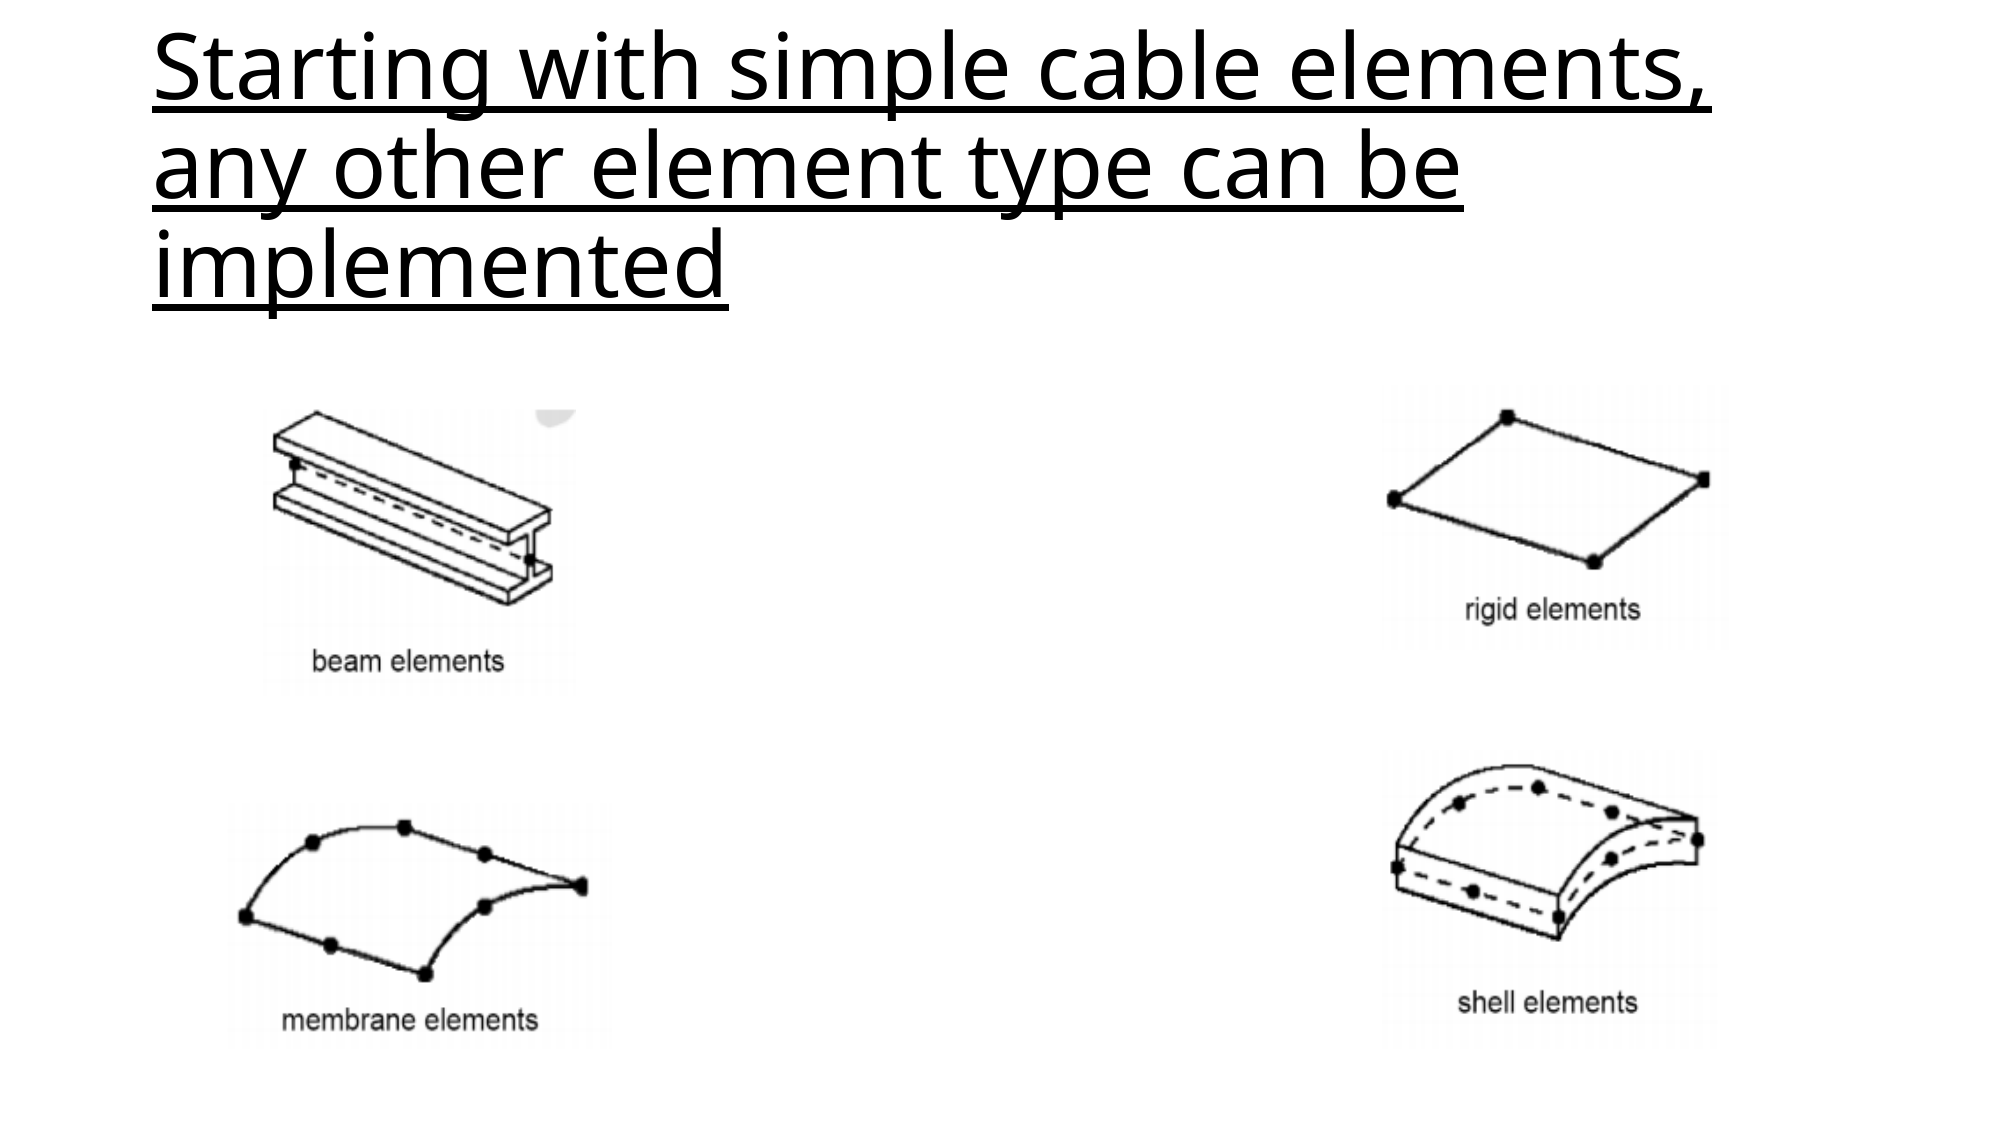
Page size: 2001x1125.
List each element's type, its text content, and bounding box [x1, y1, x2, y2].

title Starting with simple cable elements, any other element type can be implemented [137, 59, 1863, 278]
picture [1382, 385, 1729, 650]
picture [263, 385, 576, 696]
picture [227, 803, 612, 1049]
picture [1382, 722, 1718, 1049]
